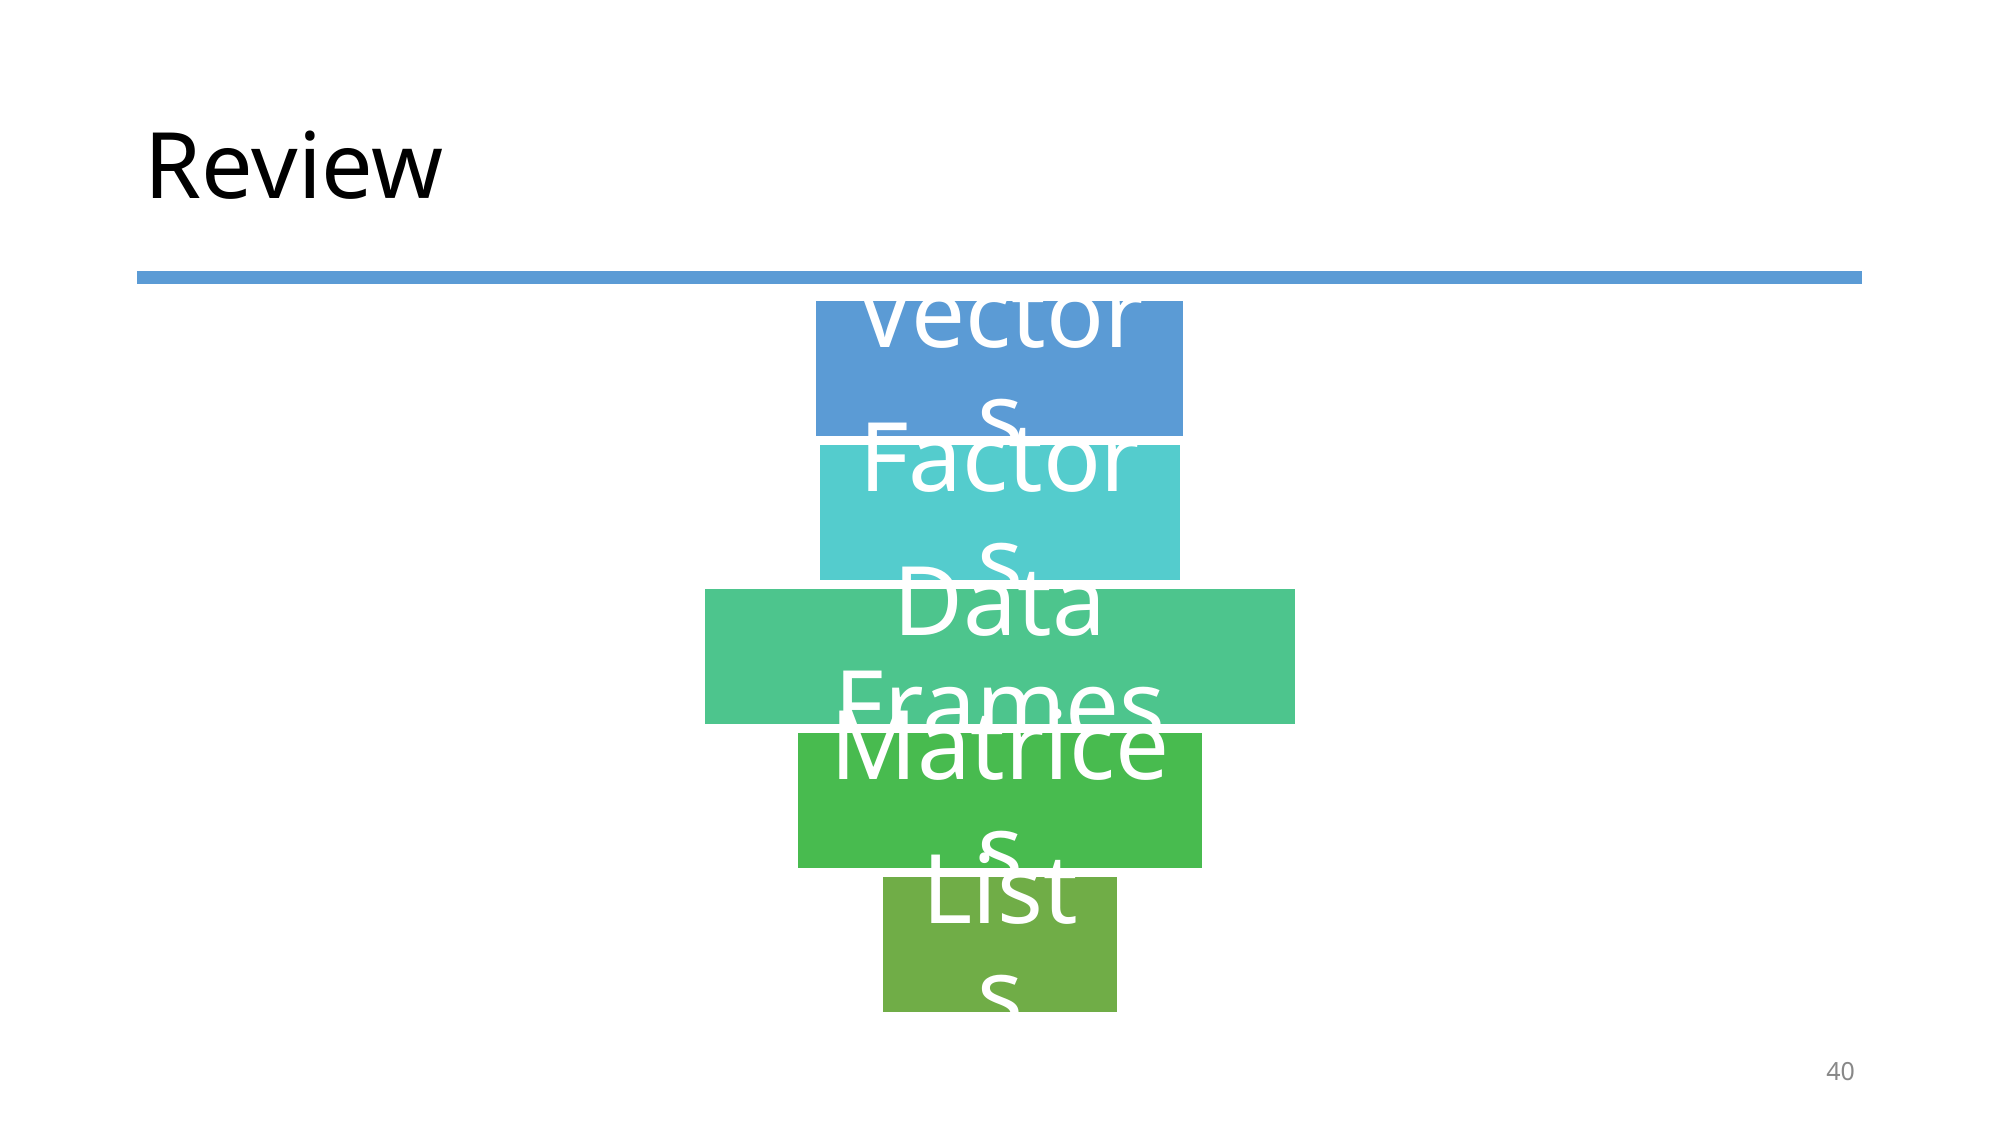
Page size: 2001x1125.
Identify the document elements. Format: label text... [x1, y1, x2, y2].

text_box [703, 294, 1297, 1018]
title Review [136, 59, 1863, 278]
slide_number 40 [1817, 1050, 1863, 1096]
